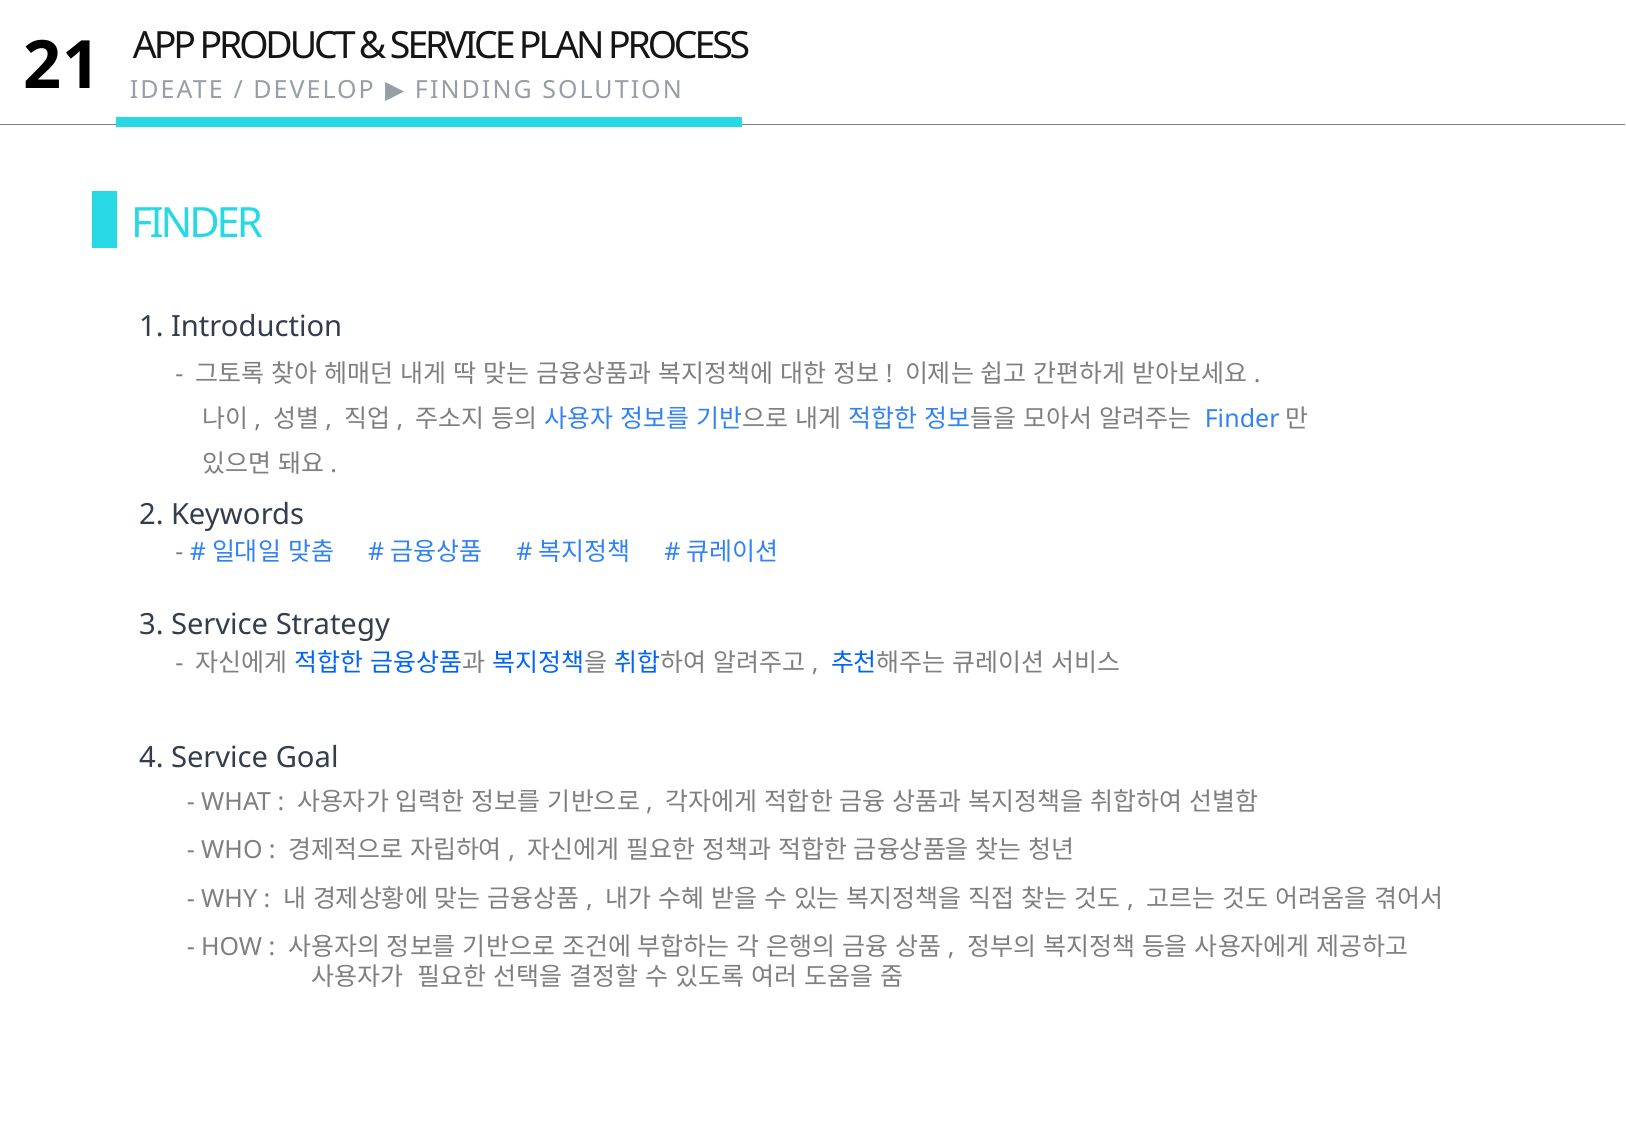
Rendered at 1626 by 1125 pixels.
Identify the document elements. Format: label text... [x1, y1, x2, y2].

text_box FINDER [116, 188, 546, 253]
text_box - WHO : 경제적으로 자립하여, 자신에게 필요한 정책과 적합한 금융상품을 찾는 청년 [172, 826, 1439, 871]
text_box APP PRODUCT & SERVICE PLAN PROCESS [118, 13, 765, 74]
text_box - 그토록 찾아 헤매던 내게 딱 맞는 금융상품과 복지정책에 대한 정보! 이제는 쉽고 간편하게 받아보세요. 나이, 성별, 직업, 주소지 등의 사용자 정보를 기반으로 내게 적합한 정보들을 모아서 알려주는 Finder만 있으면 돼요. [160, 335, 1428, 485]
text_box [92, 191, 117, 248]
text_box 3. Service Strategy [124, 597, 792, 648]
text_box - 자신에게 적합한 금융상품과 복지정책을 취합하여 알려주고, 추천해주는 큐레이션 서비스 [160, 639, 1428, 684]
text_box - HOW : 사용자의 정보를 기반으로 조건에 부합하는 각 은행의 금융 상품, 정부의 복지정책 등을 사용자에게 제공하고 사용자가 필요한 선택을 결정할 수 있도록 여러 도움을 줌 [172, 922, 1576, 998]
text_box IDEATE / DEVELOP ▶ FINDING SOLUTION [115, 66, 698, 111]
text_box - WHY : 내 경제상황에 맞는 금융상품, 내가 수혜 받을 수 있는 복지정책을 직접 찾는 것도, 고르는 것도 어려움을 겪어서 [172, 874, 1612, 920]
text_box 2. Keywords [124, 488, 792, 538]
text_box - WHAT : 사용자가 입력한 정보를 기반으로, 각자에게 적합한 금융 상품과 복지정책을 취합하여 선별함 [172, 777, 1439, 823]
text_box 21 [0, 14, 125, 109]
text_box - #일대일 맞춤 #금융상품 #복지정책 #큐레이션 [160, 527, 1428, 573]
text_box 4. Service Goal [124, 731, 792, 781]
text_box 1. Introduction [124, 299, 792, 350]
